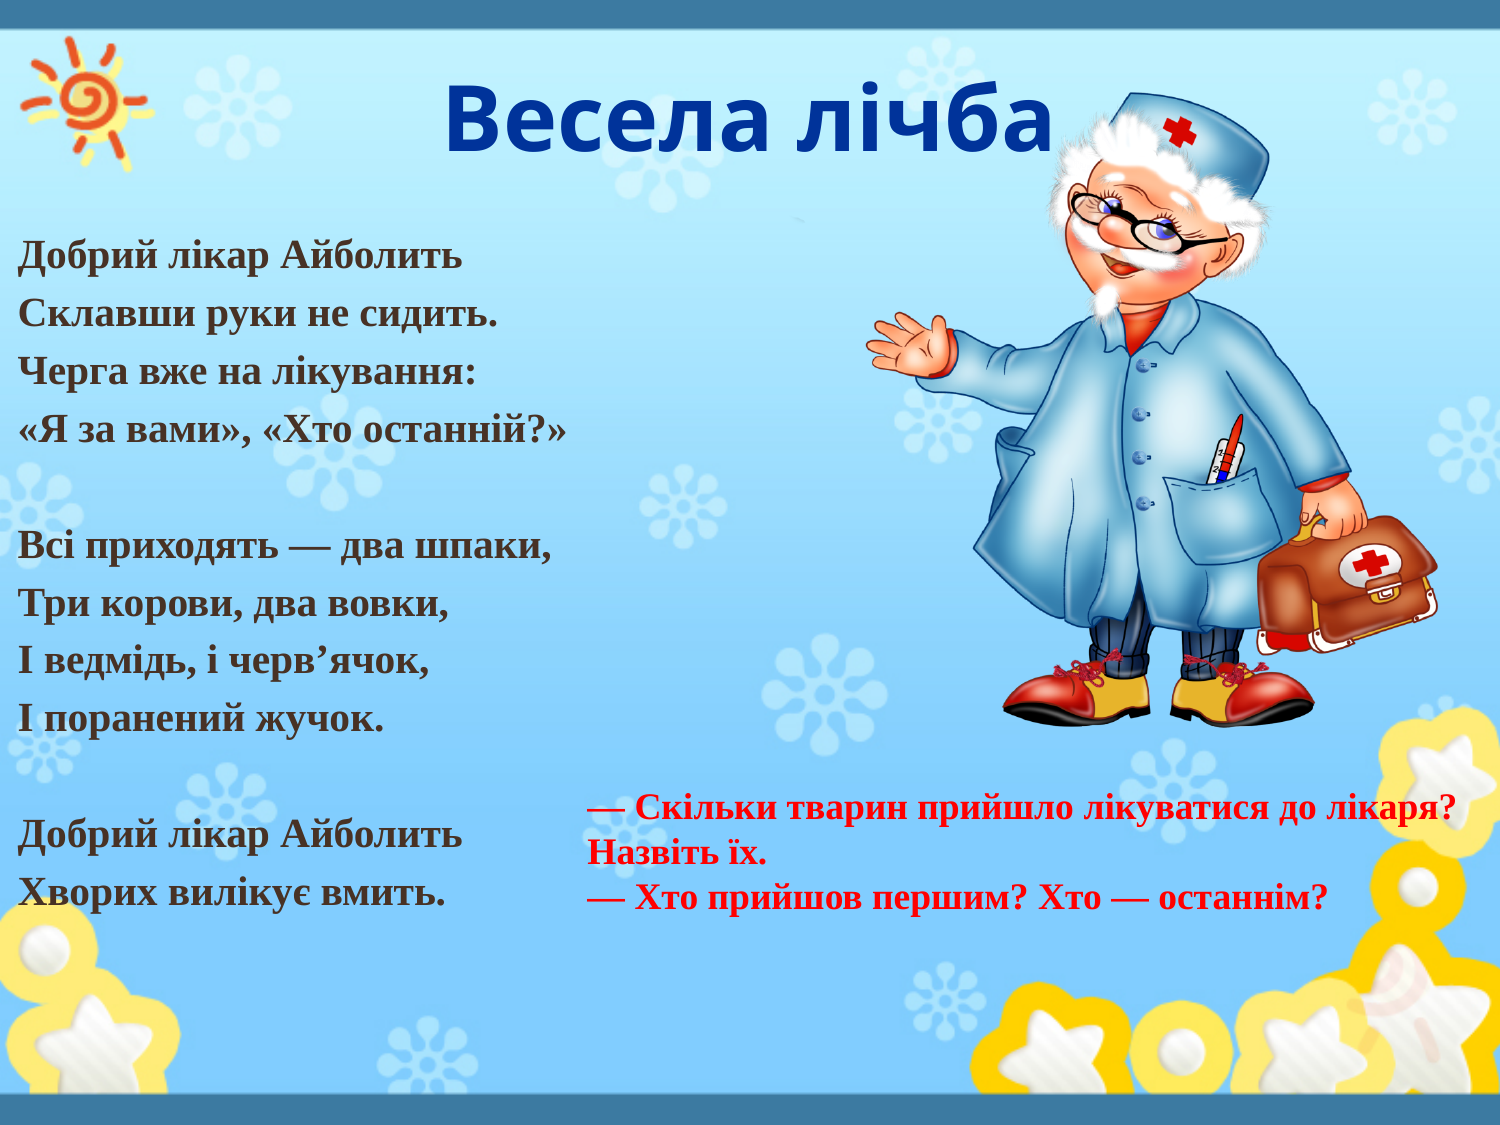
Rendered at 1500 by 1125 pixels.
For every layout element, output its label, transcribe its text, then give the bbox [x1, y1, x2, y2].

text_box — Скільки тварин прийшло лікуватися до лікаря? Назвіть їх. — Хто прийшов першим? Хто — останнім? [572, 775, 1483, 925]
picture [0, 0, 1500, 1125]
title Весела лічба [75, 45, 744, 185]
list Добрий лікар Айболить Склавши руки не сидить. Черга вже на лікування: «Я за вами», «Хто останній?» Всі приходять — два шпаки, Три корови, два вовки, І ведмідь, і черв’ячок, І поранений жучок. Добрий лікар Айболить Хворих вилікує вмить. [2, 219, 666, 927]
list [754, 29, 1500, 776]
